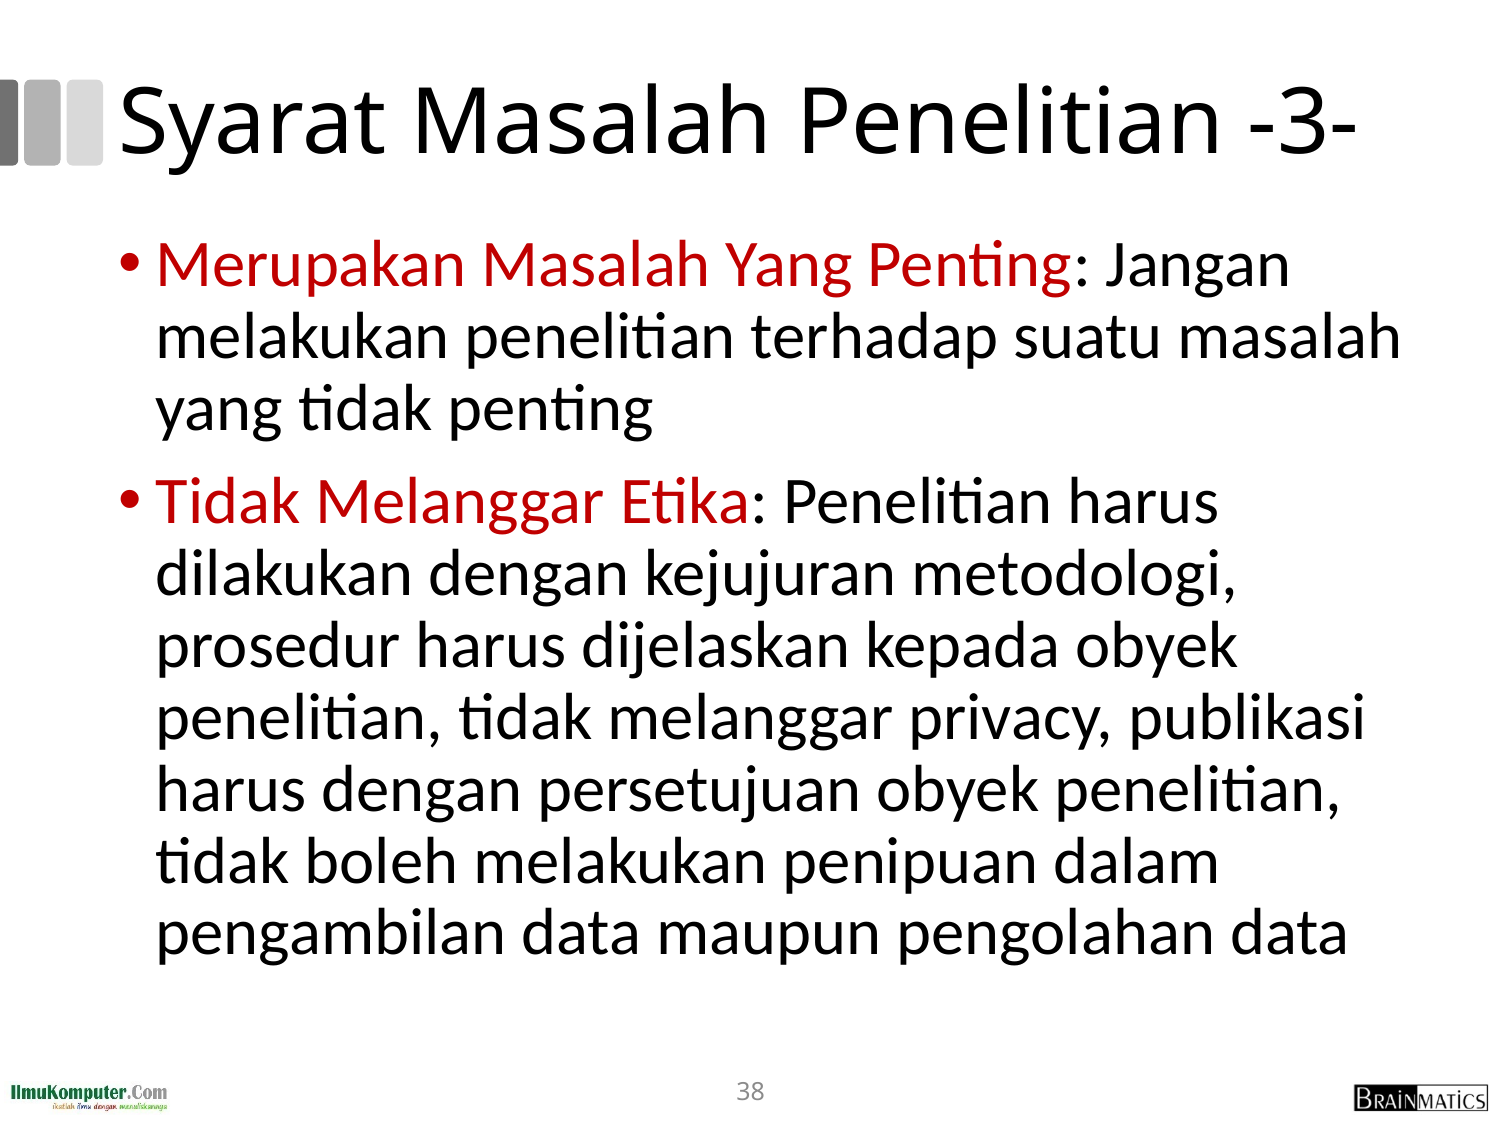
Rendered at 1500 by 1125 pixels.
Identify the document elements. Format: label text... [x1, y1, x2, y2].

picture [4, 1081, 173, 1115]
slide_number 38 [582, 1062, 920, 1123]
title Syarat Masalah Penelitian -3- [103, 24, 1397, 221]
list Merupakan Masalah Yang Penting: Jangan melakukan penelitian terhadap suatu masalah yang tidak penting Tidak Melanggar Etika: Penelitian harus dilakukan dengan kejujuran metodologi, prosedur harus dijelaskan kepada obyek penelitian, tidak melanggar privacy, publikasi harus dengan persetujuan obyek penelitian, tidak boleh melakukan penipuan dalam pengambilan data maupun pengolahan data [103, 221, 1425, 1009]
picture [1351, 1081, 1491, 1115]
